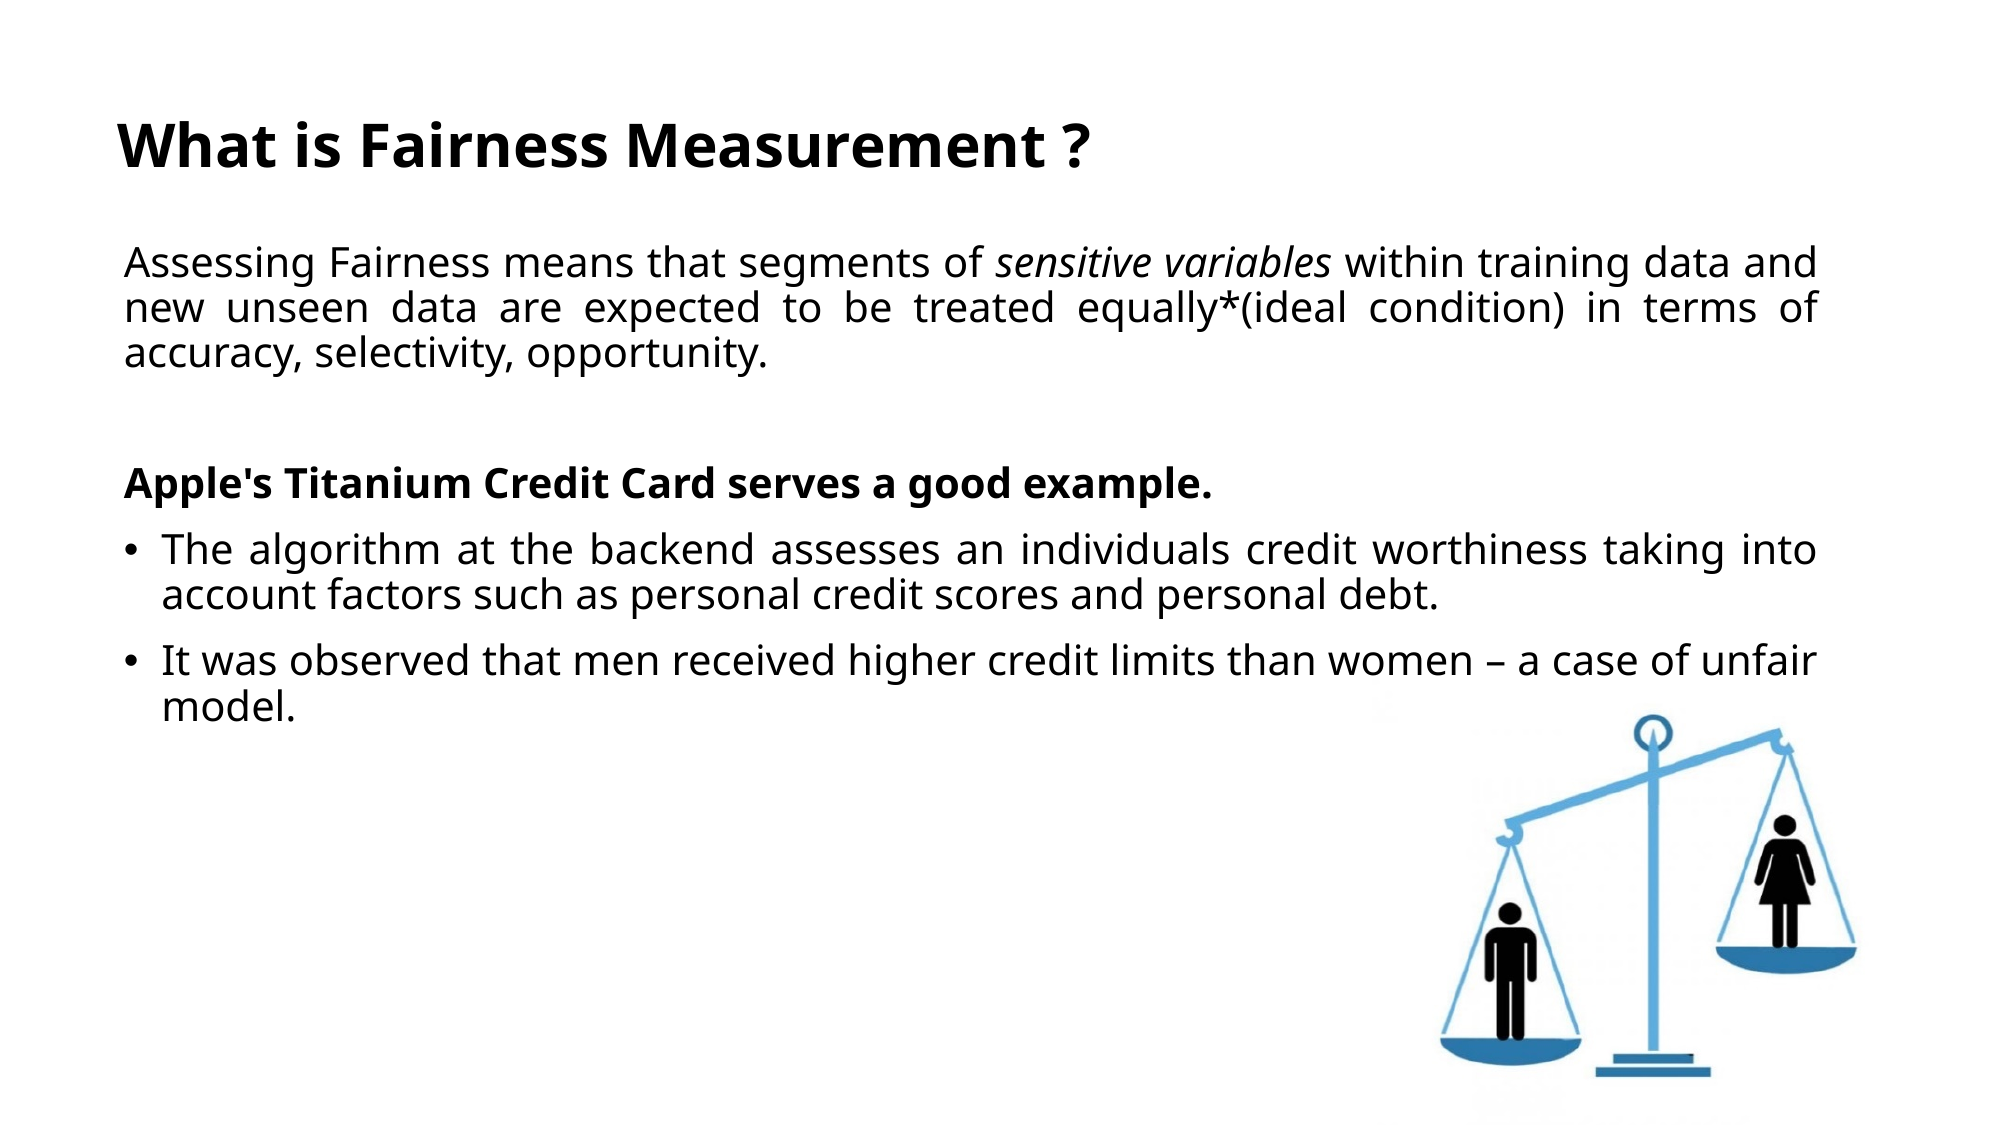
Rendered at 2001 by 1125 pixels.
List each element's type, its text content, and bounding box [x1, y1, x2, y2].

picture [1372, 678, 1951, 1125]
list Assessing Fairness means that segments of sensitive variables within training data and new unseen data are expected to be treated equally*(ideal condition) in terms of accuracy, selectivity, opportunity. Apple's Titanium Credit Card serves a good example. The algorithm at the backend assesses an individuals credit worthiness taking into account factors such as personal credit scores and personal debt. It was observed that men received higher credit limits than women – a case of unfair model. [108, 233, 1834, 948]
text_box What is Fairness Measurement ? [102, 117, 1828, 178]
